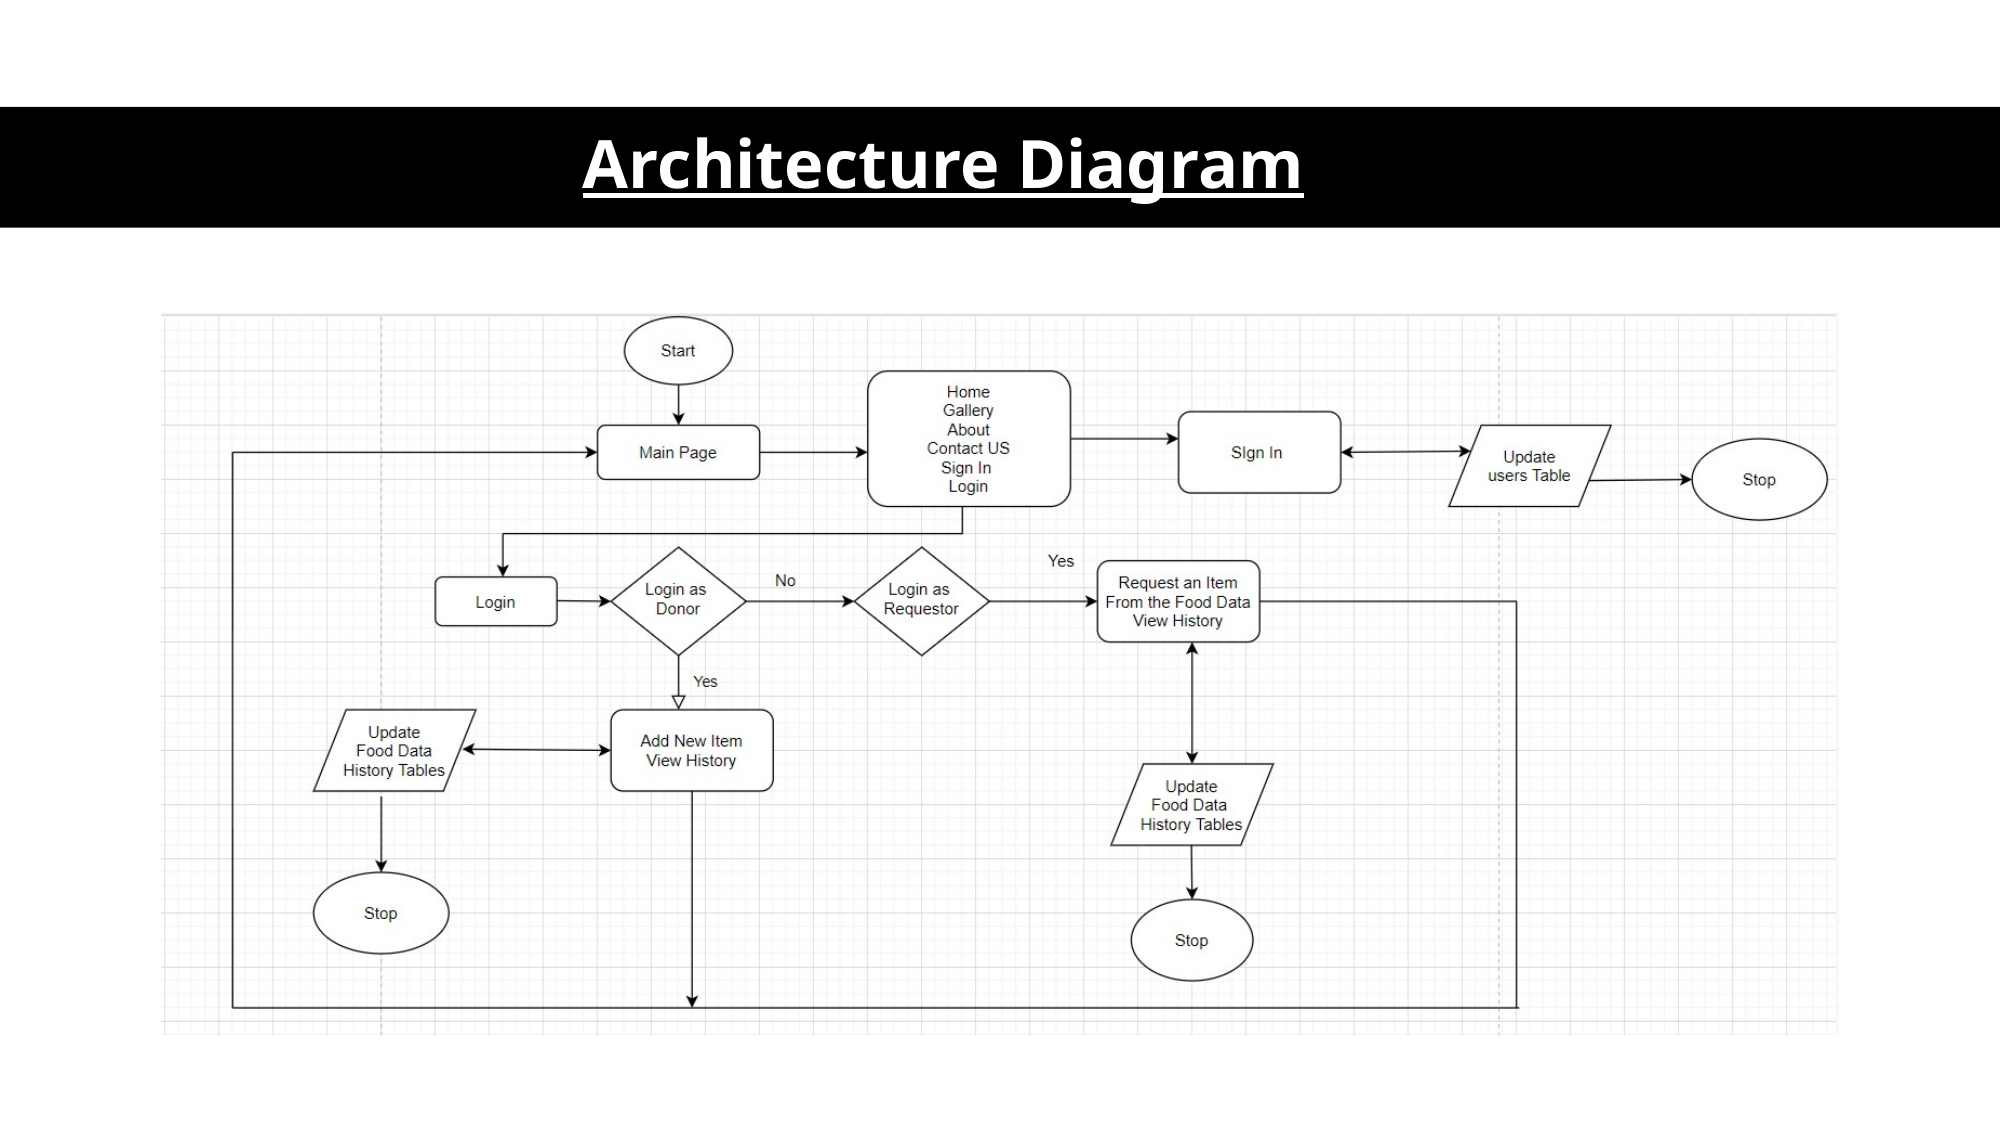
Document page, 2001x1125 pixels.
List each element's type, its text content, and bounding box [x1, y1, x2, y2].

title Architecture Diagram [24, 105, 1864, 228]
text_box [0, 106, 2000, 229]
picture [161, 313, 1839, 1035]
